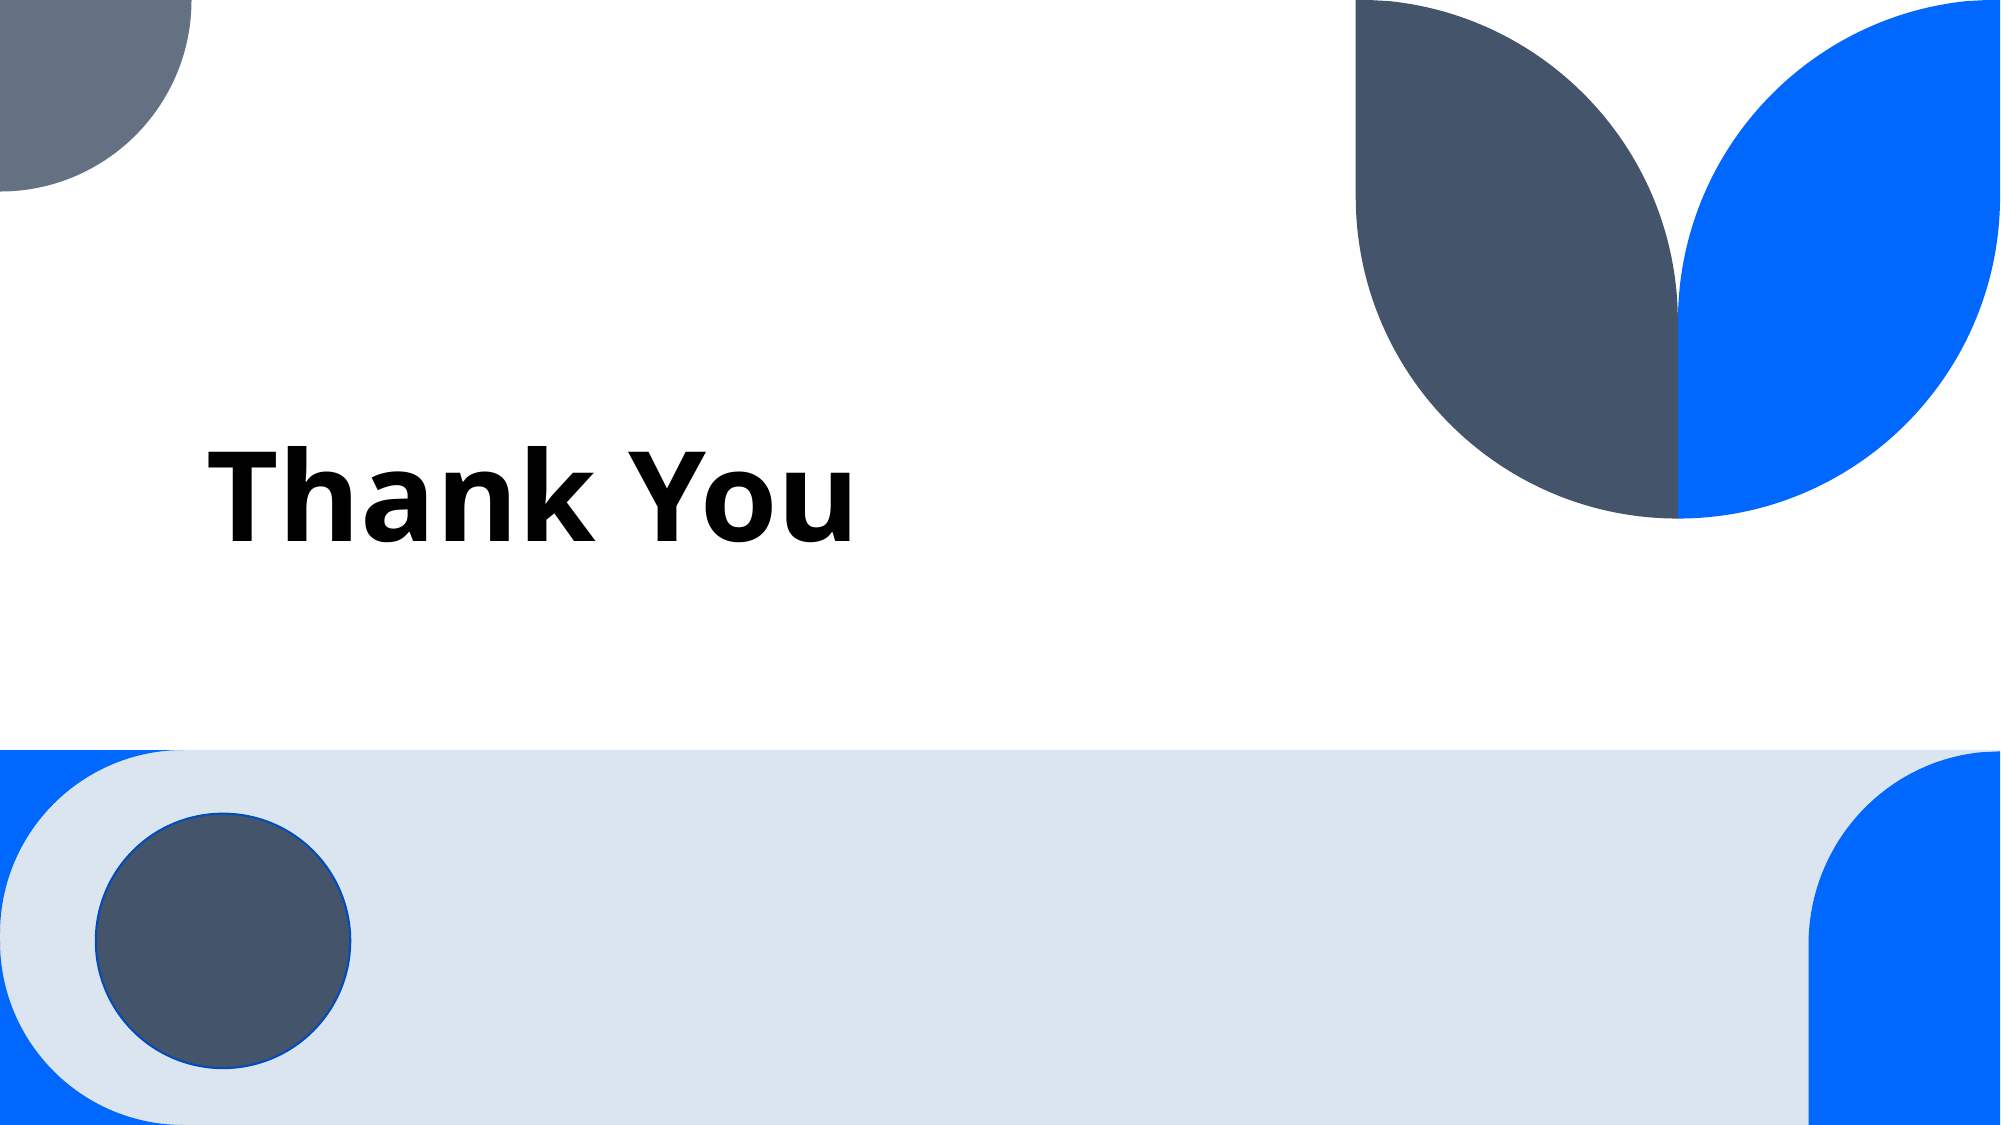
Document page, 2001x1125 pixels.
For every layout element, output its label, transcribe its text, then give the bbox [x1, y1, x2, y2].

text_box Thank You [191, 184, 1356, 576]
